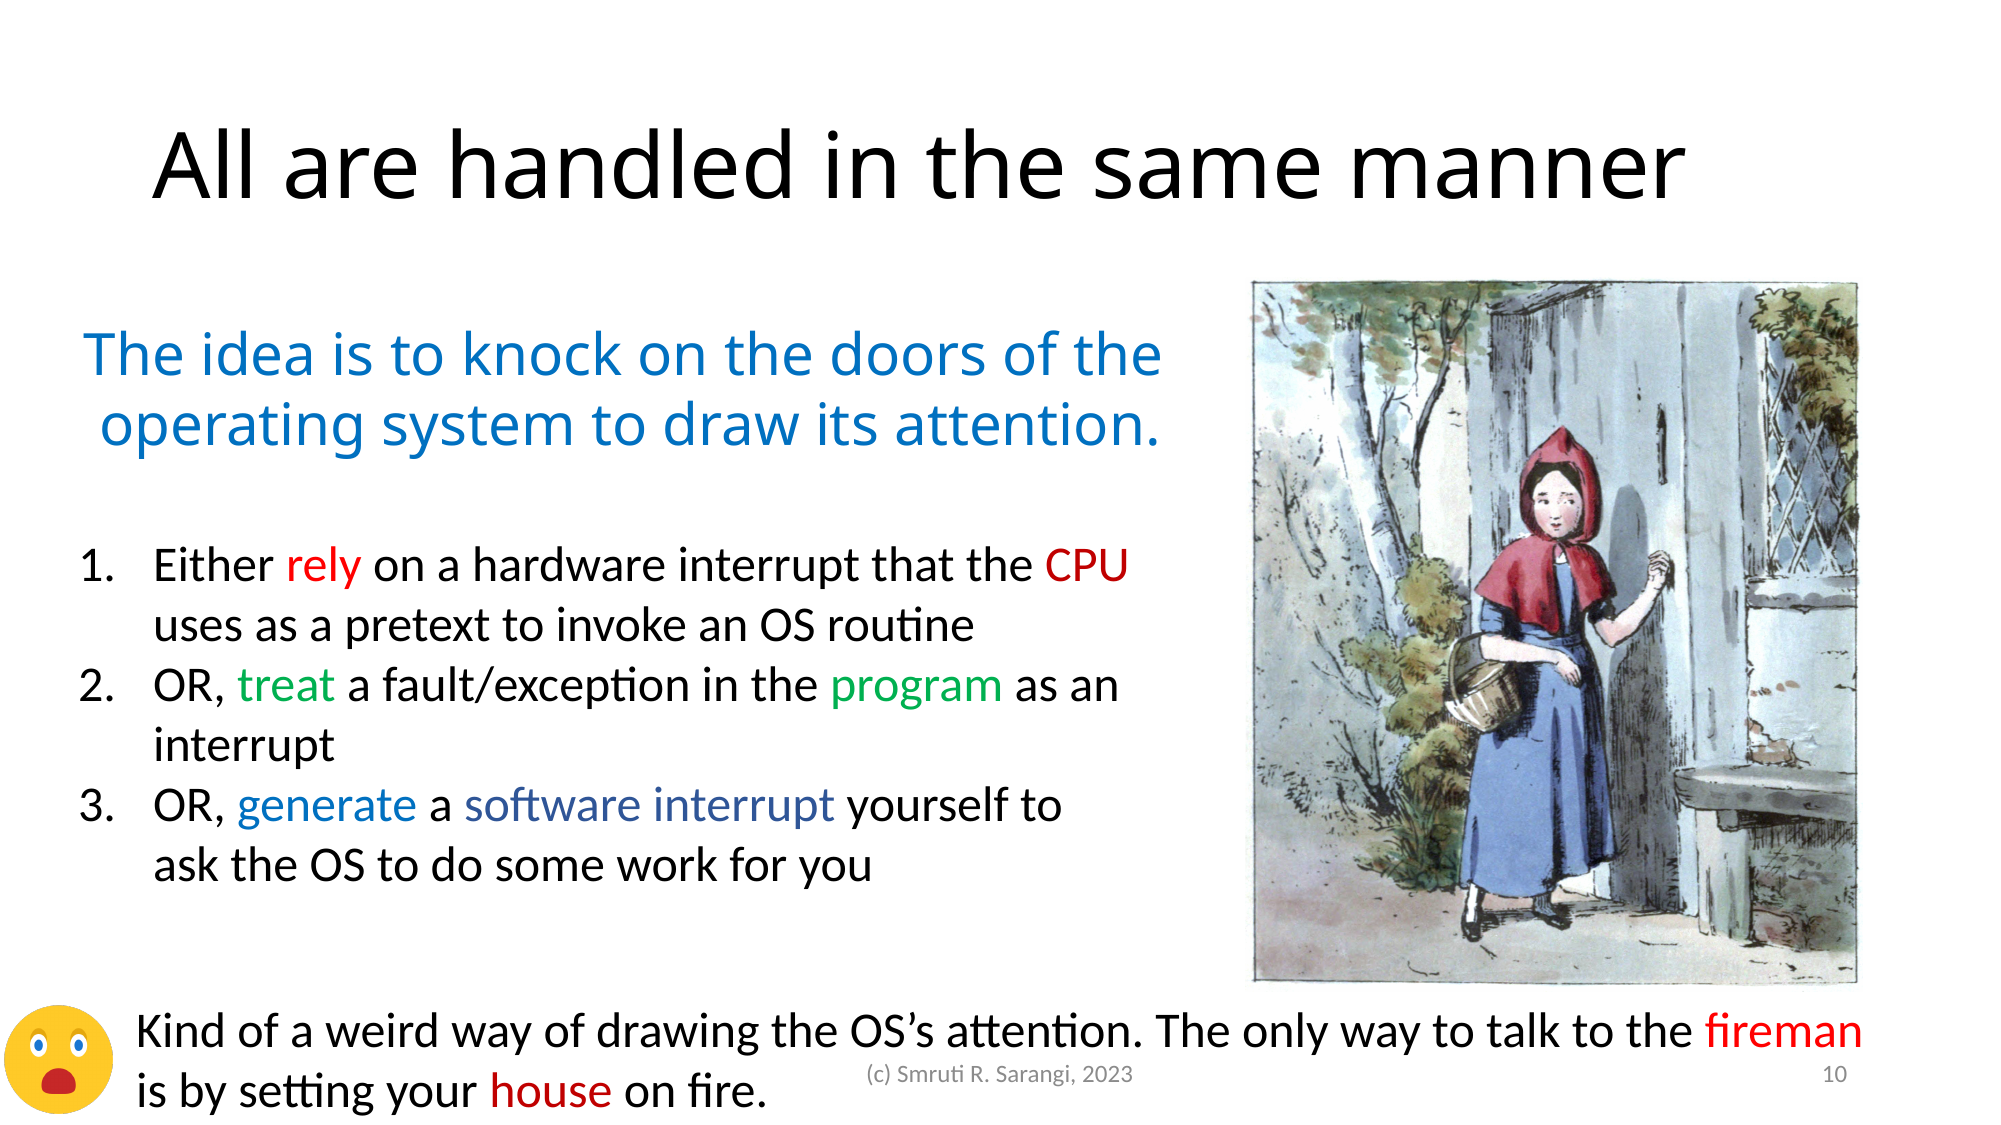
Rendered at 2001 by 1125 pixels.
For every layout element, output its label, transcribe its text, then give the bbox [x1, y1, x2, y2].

text_box Either rely on a hardware interrupt that the CPU uses as a pretext to invoke an OS routine OR, treat a fault/exception in the program as an interrupt OR, generate a software interrupt yourself to ask the OS to do some work for you [63, 524, 1146, 899]
footer (c) Smruti R. Sarangi, 2023 [662, 1042, 1338, 1103]
text_box The idea is to knock on the doors of the operating system to draw its attention. [69, 309, 1191, 465]
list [1245, 277, 1863, 992]
title All are handled in the same manner [137, 59, 1863, 278]
picture [0, 991, 127, 1125]
slide_number 10 [1412, 1042, 1863, 1103]
text_box Kind of a weird way of drawing the OS’s attention. The only way to talk to the fireman is by setting your house on fire. [121, 989, 1879, 1125]
